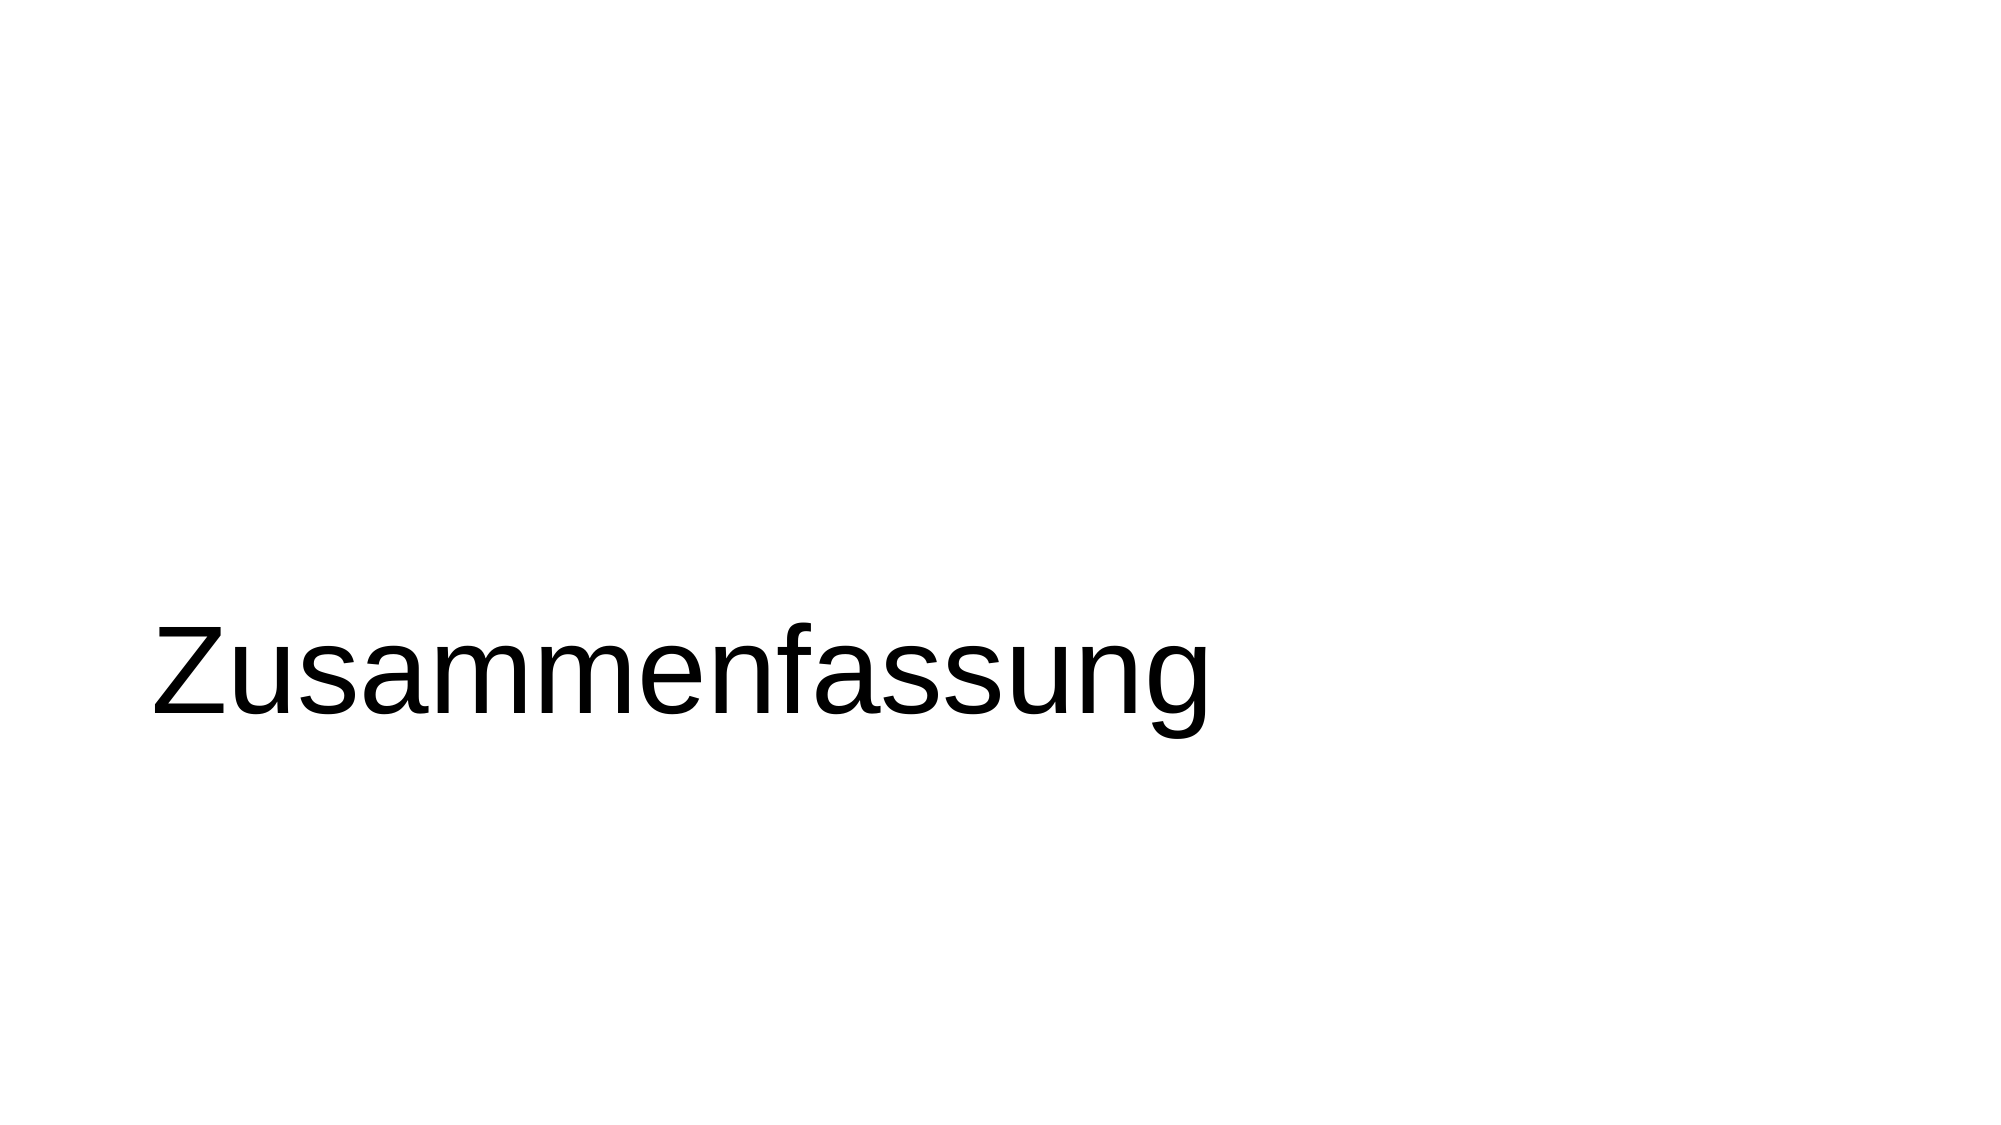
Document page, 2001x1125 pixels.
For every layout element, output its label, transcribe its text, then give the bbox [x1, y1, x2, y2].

title Zusammenfassung [136, 280, 1862, 749]
